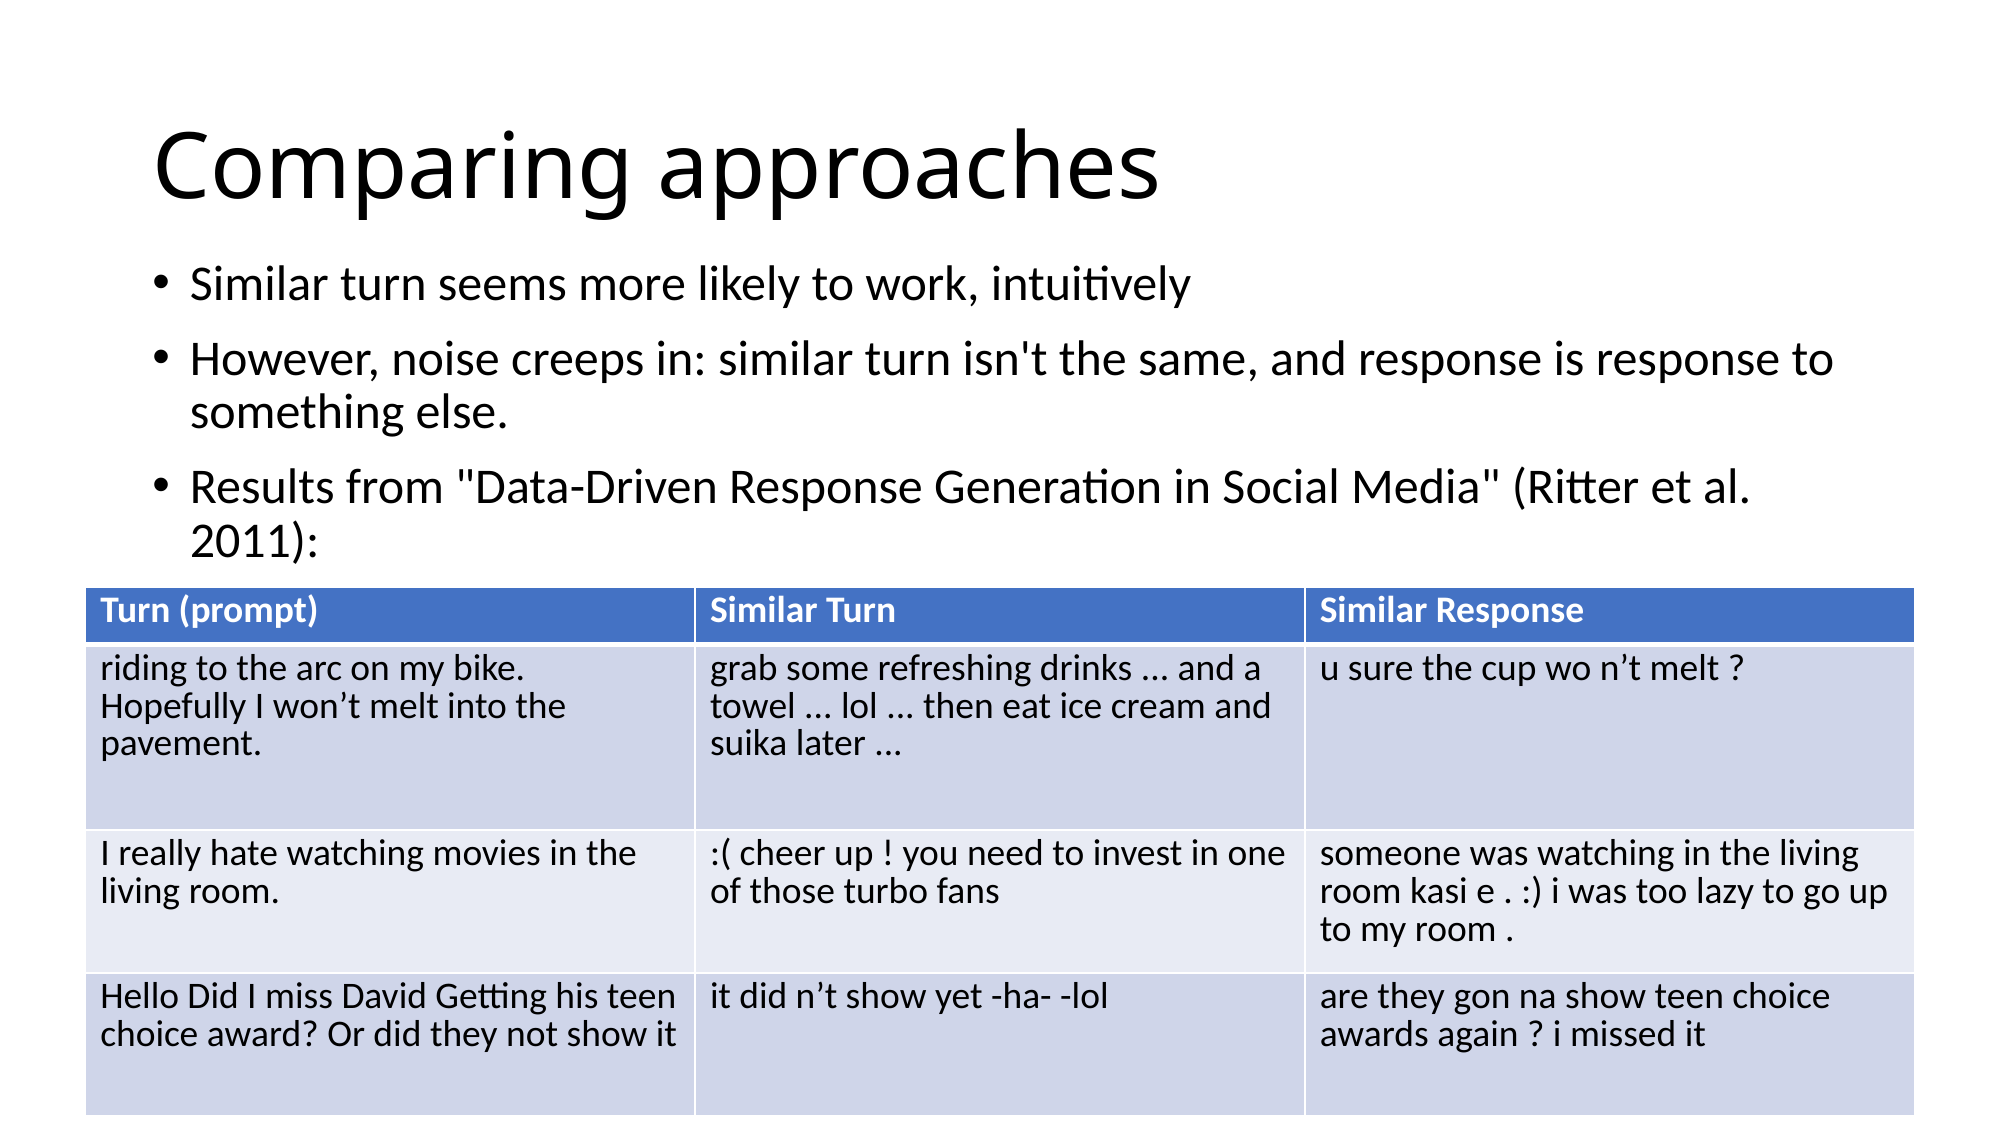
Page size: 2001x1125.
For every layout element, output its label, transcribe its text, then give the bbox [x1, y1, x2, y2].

table_cell are they gon na show teen choice awards again ? i missed it [1306, 974, 1914, 1115]
table_header Similar Turn [696, 588, 1304, 642]
list Similar turn seems more likely to work, intuitively However, noise creeps in: similar turn isn't the same, and response is response to something else. Results from "Data-Driven Response Generation in Social Media" (Ritter et al. 2011): [137, 249, 1863, 586]
table_cell I really hate watching movies in the living room. [86, 831, 694, 972]
table_cell u sure the cup wo n’t melt ? [1306, 647, 1914, 829]
table_cell grab some refreshing drinks ... and a towel ... lol ... then eat ice cream and suika later ... [696, 647, 1304, 829]
title Comparing approaches [137, 59, 1863, 249]
table_cell someone was watching in the living room kasi e . :) i was too lazy to go up to my room . [1306, 831, 1914, 972]
table_cell riding to the arc on my bike. Hopefully I won’t melt into the pavement. [86, 647, 694, 829]
table_cell Hello Did I miss David Getting his teen choice award? Or did they not show it [86, 974, 694, 1115]
table_header Similar Response [1306, 588, 1914, 642]
table_header Turn (prompt) [86, 588, 694, 642]
table_cell it did n’t show yet -ha- -lol [696, 974, 1304, 1115]
table_cell :( cheer up ! you need to invest in one of those turbo fans [696, 831, 1304, 972]
